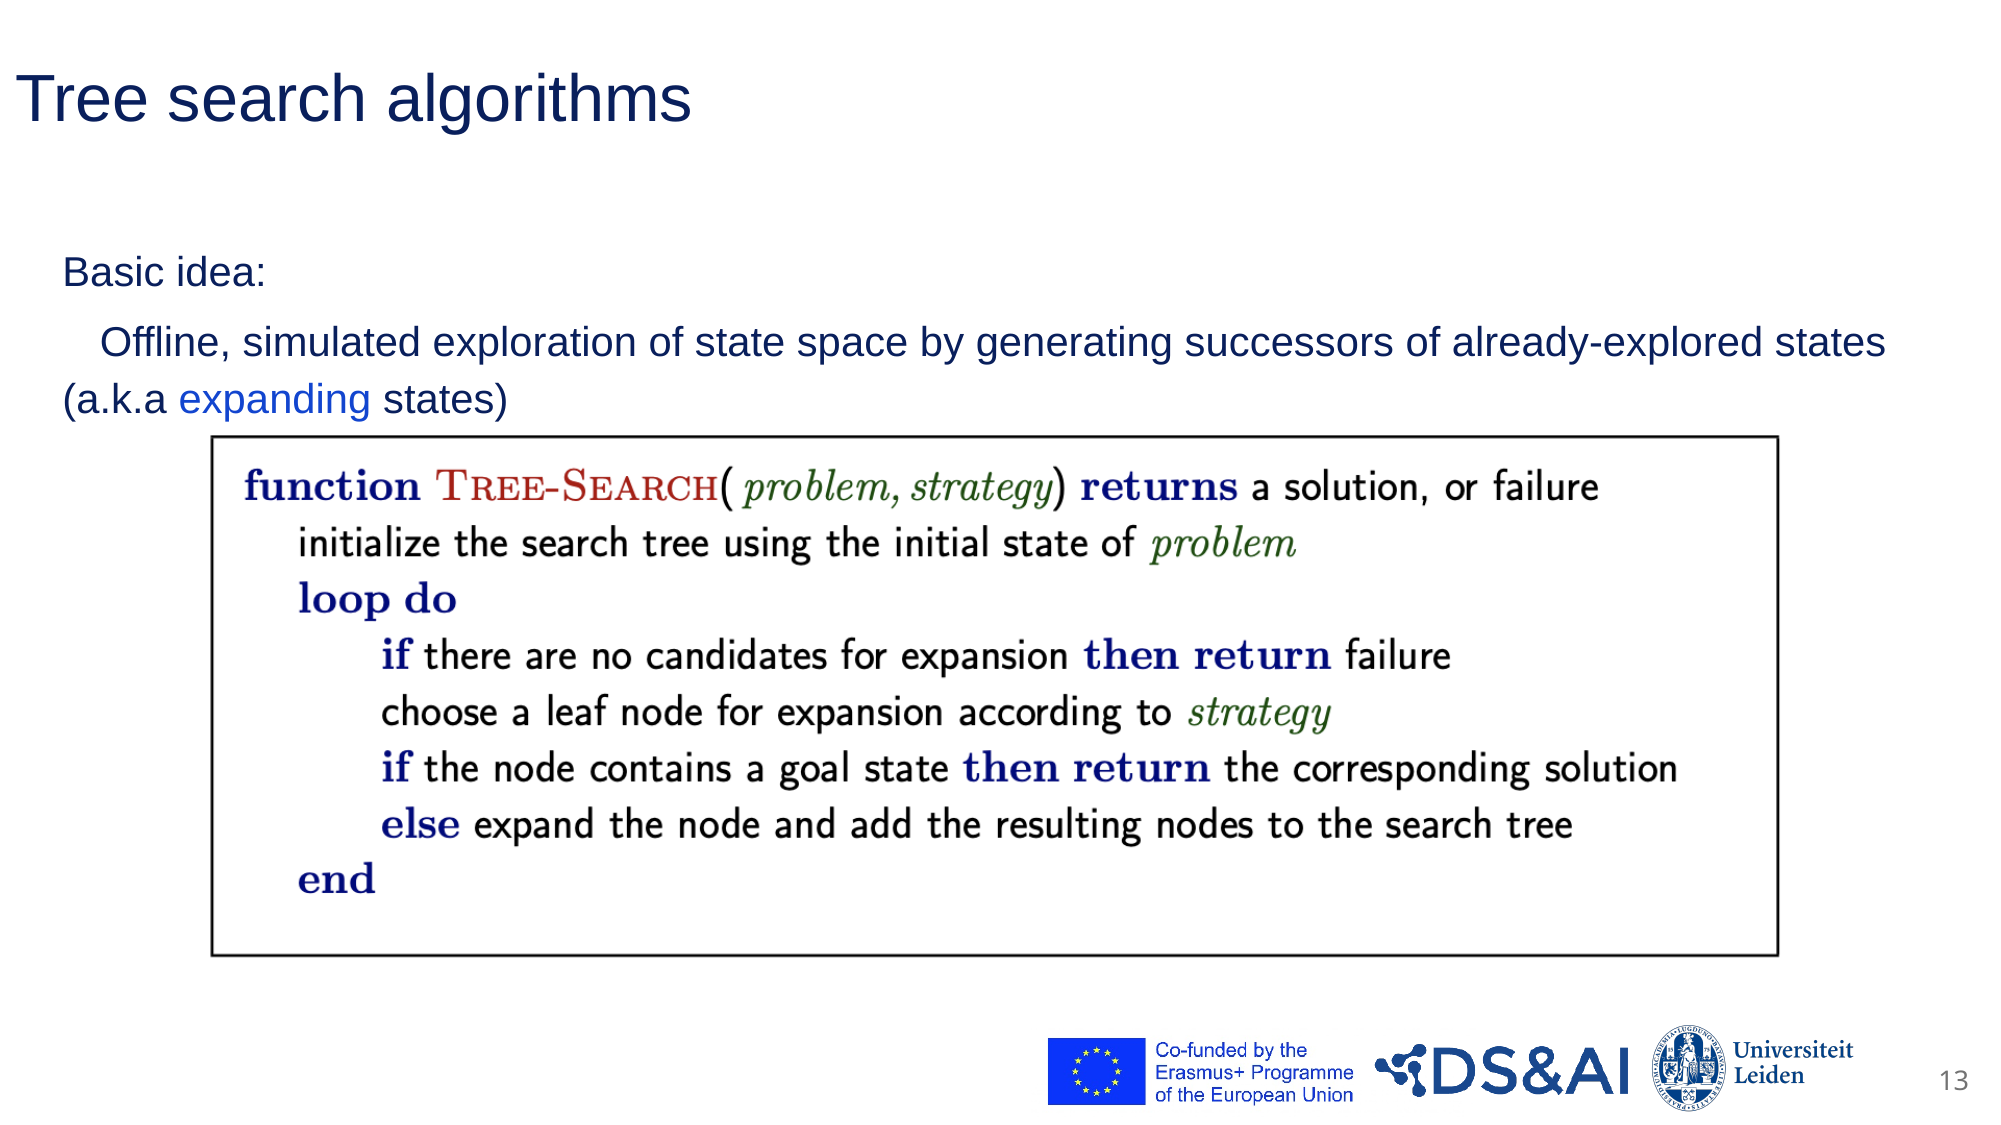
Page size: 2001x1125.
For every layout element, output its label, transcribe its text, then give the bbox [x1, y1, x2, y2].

title Tree search algorithms [0, 10, 2000, 180]
slide_number 13 [1921, 1049, 1985, 1115]
picture [1031, 980, 1857, 1125]
picture [203, 426, 1796, 967]
list Basic idea: Offline, simulated exploration of state space by generating successors of already-explored states (a.k.a expanding states) [47, 221, 1953, 455]
